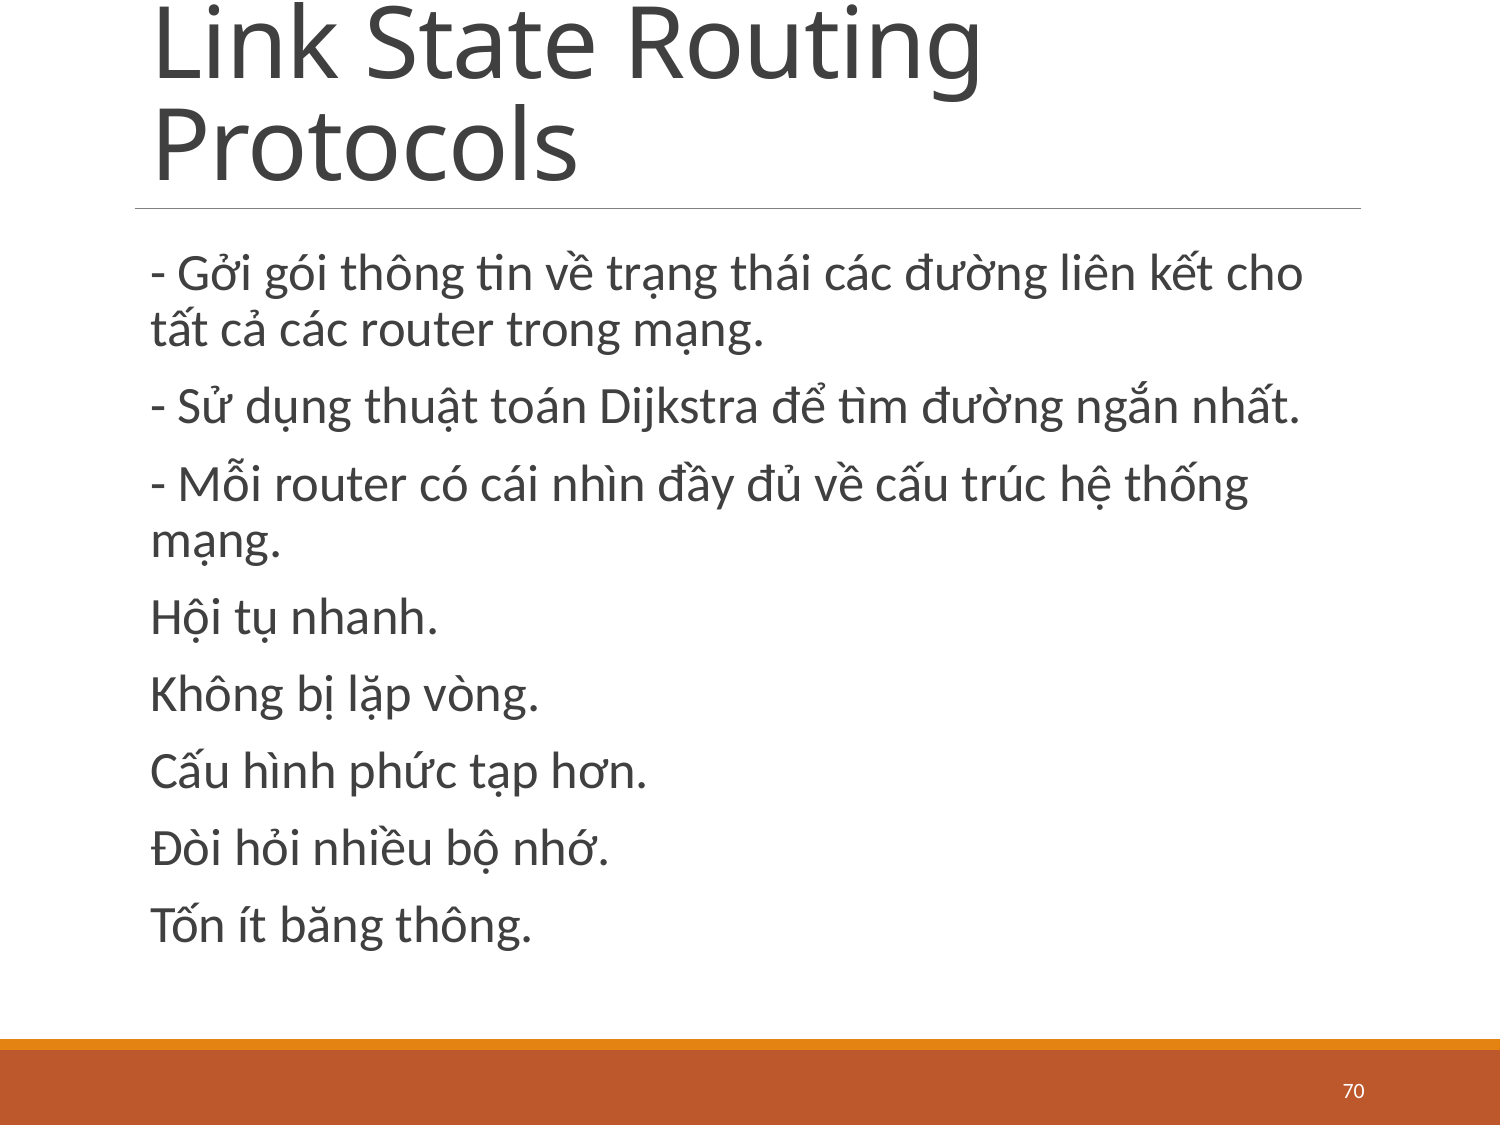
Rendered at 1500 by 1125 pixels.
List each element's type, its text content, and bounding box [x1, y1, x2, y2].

slide_number 70 [1218, 1059, 1380, 1120]
title Link State Routing Protocols [135, 47, 1373, 209]
list - Gởi gói thông tin về trạng thái các đường liên kết cho tất cả các router trong mạng. - Sử dụng thuật toán Dijkstra để tìm đường ngắn nhất. - Mỗi router có cái nhìn đầy đủ về cấu trúc hệ thống mạng. Hội tụ nhanh. Không bị lặp vòng. Cấu hình phức tạp hơn. Đòi hỏi nhiều bộ nhớ. Tốn ít băng thông. [135, 237, 1373, 963]
